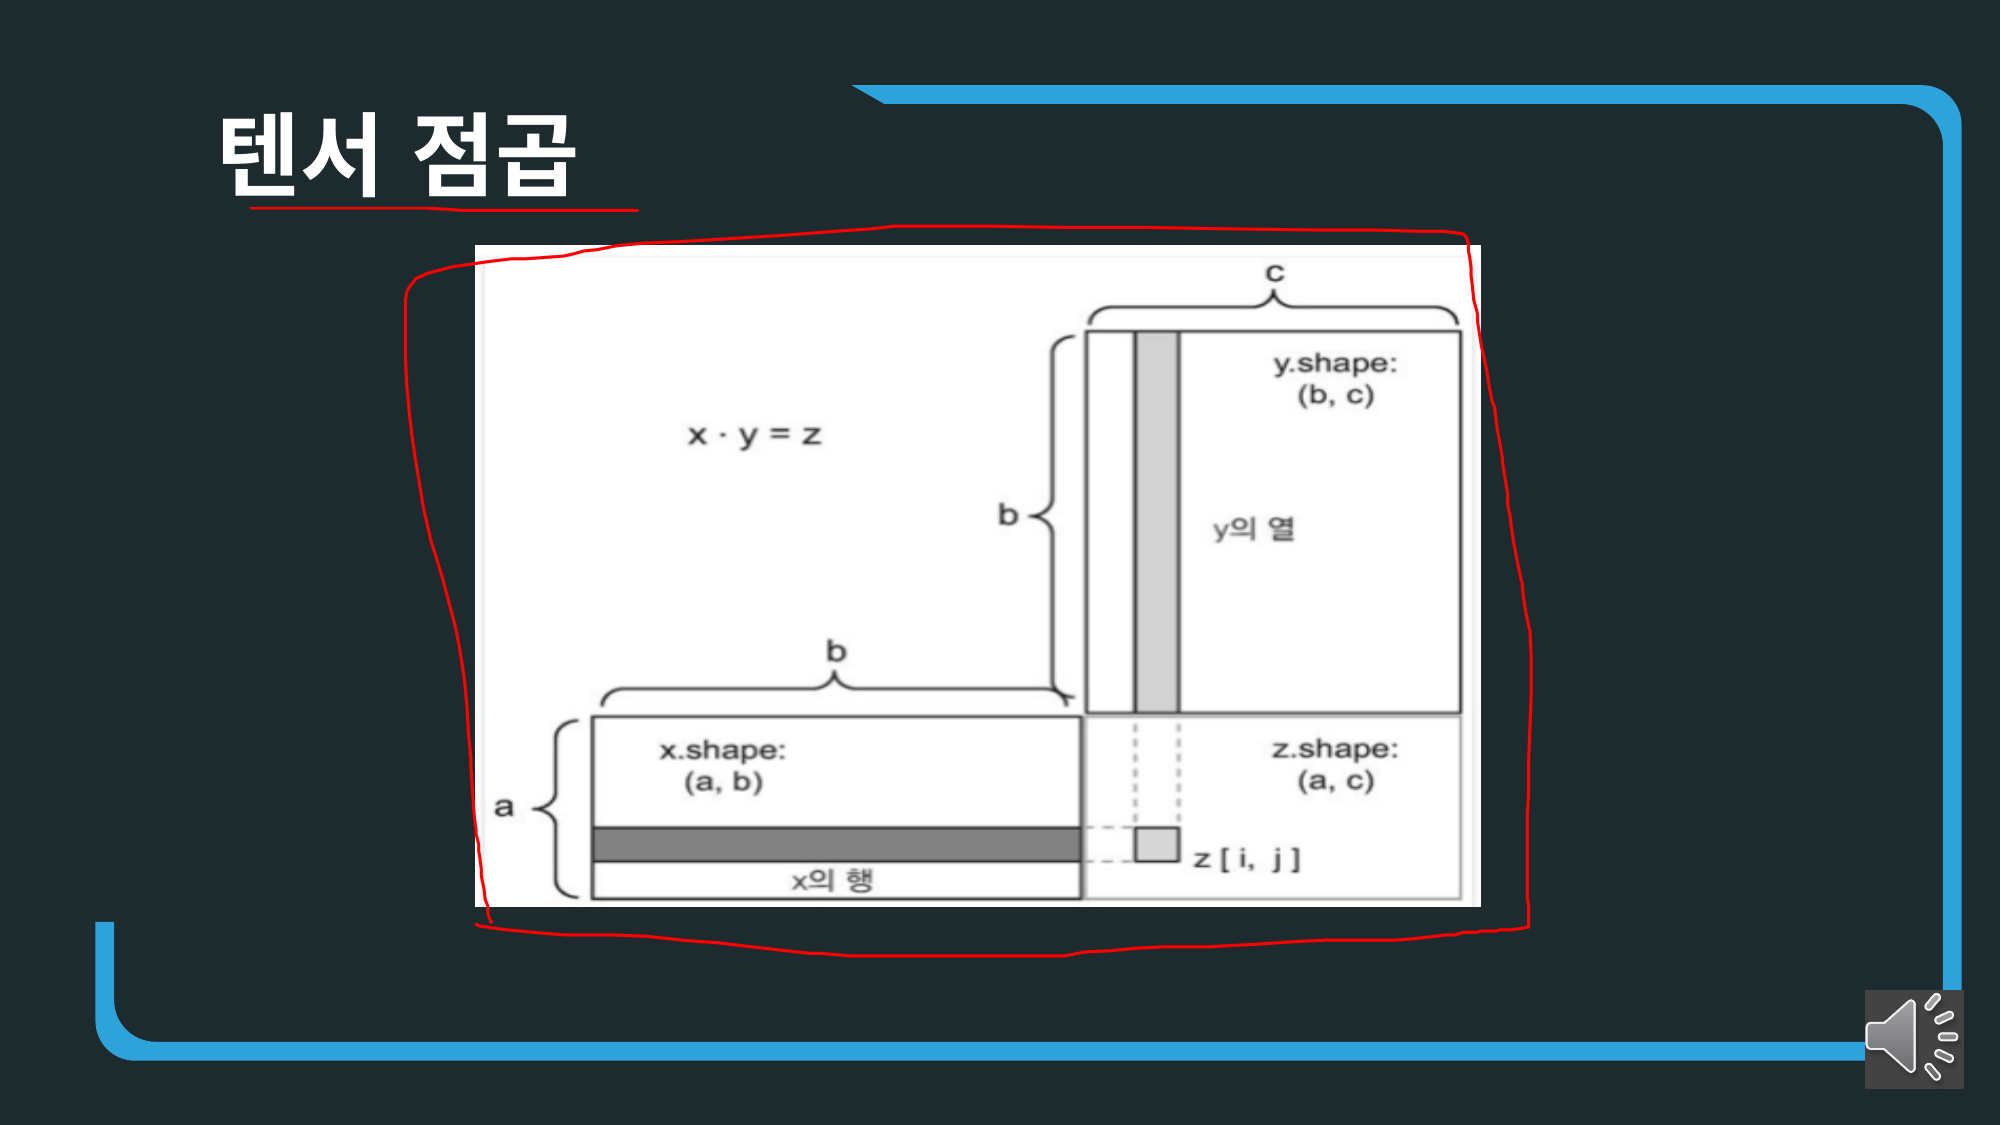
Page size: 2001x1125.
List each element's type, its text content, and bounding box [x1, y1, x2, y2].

text_box 텐서 점곱 [201, 35, 821, 215]
text_box [94, 920, 1864, 1062]
picture [1864, 989, 1965, 1090]
text_box [850, 84, 1963, 989]
picture [250, 207, 1543, 967]
